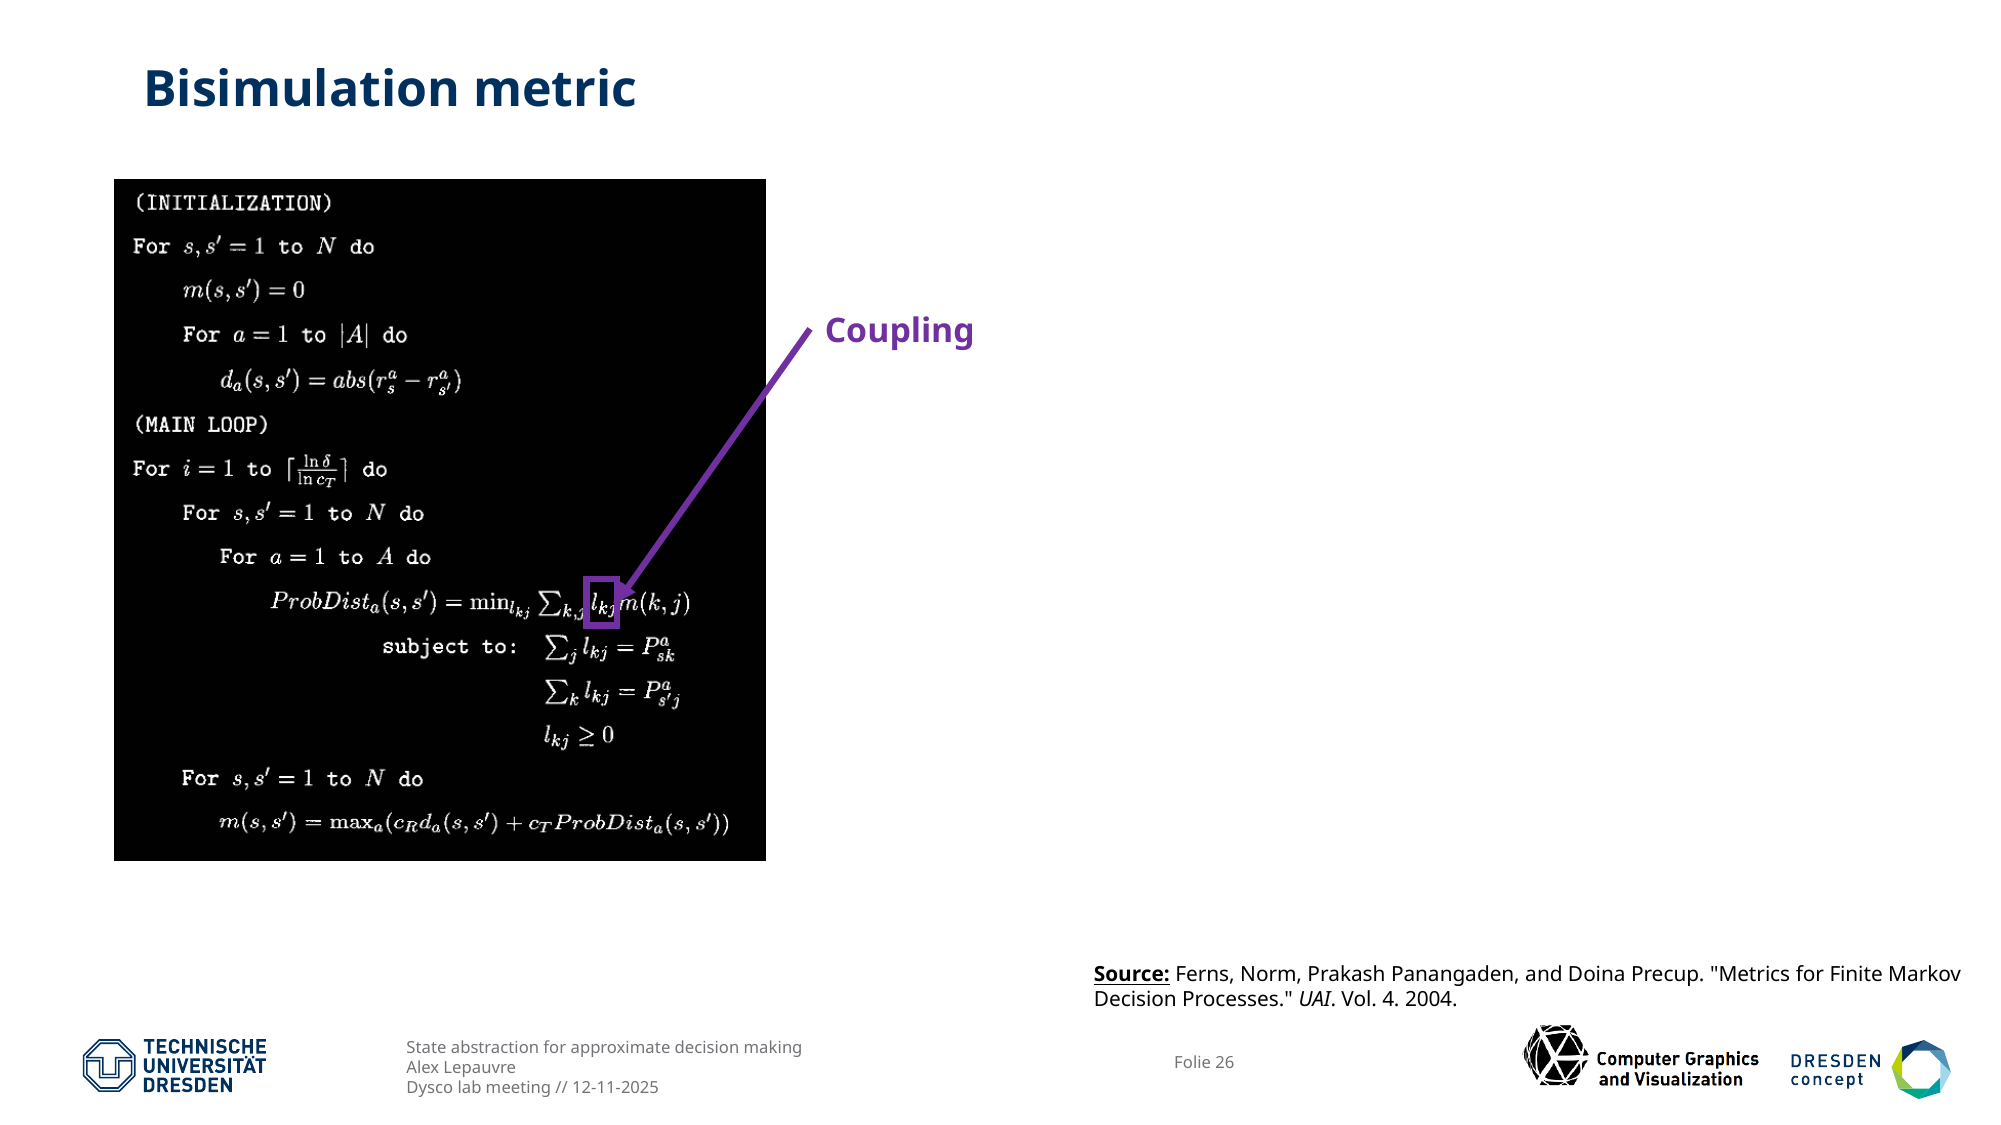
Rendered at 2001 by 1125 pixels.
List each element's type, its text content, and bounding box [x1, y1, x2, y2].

picture [114, 179, 766, 861]
text_box Coupling [809, 300, 990, 357]
picture [1520, 1024, 1760, 1086]
text_box Source: Ferns, Norm, Prakash Panangaden, and Doina Precup. "Metrics for Finite Markov Decision Processes." UAI. Vol. 4. 2004. [1079, 953, 2000, 1019]
title Bisimulation metric [143, 56, 1880, 169]
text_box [617, 328, 810, 603]
